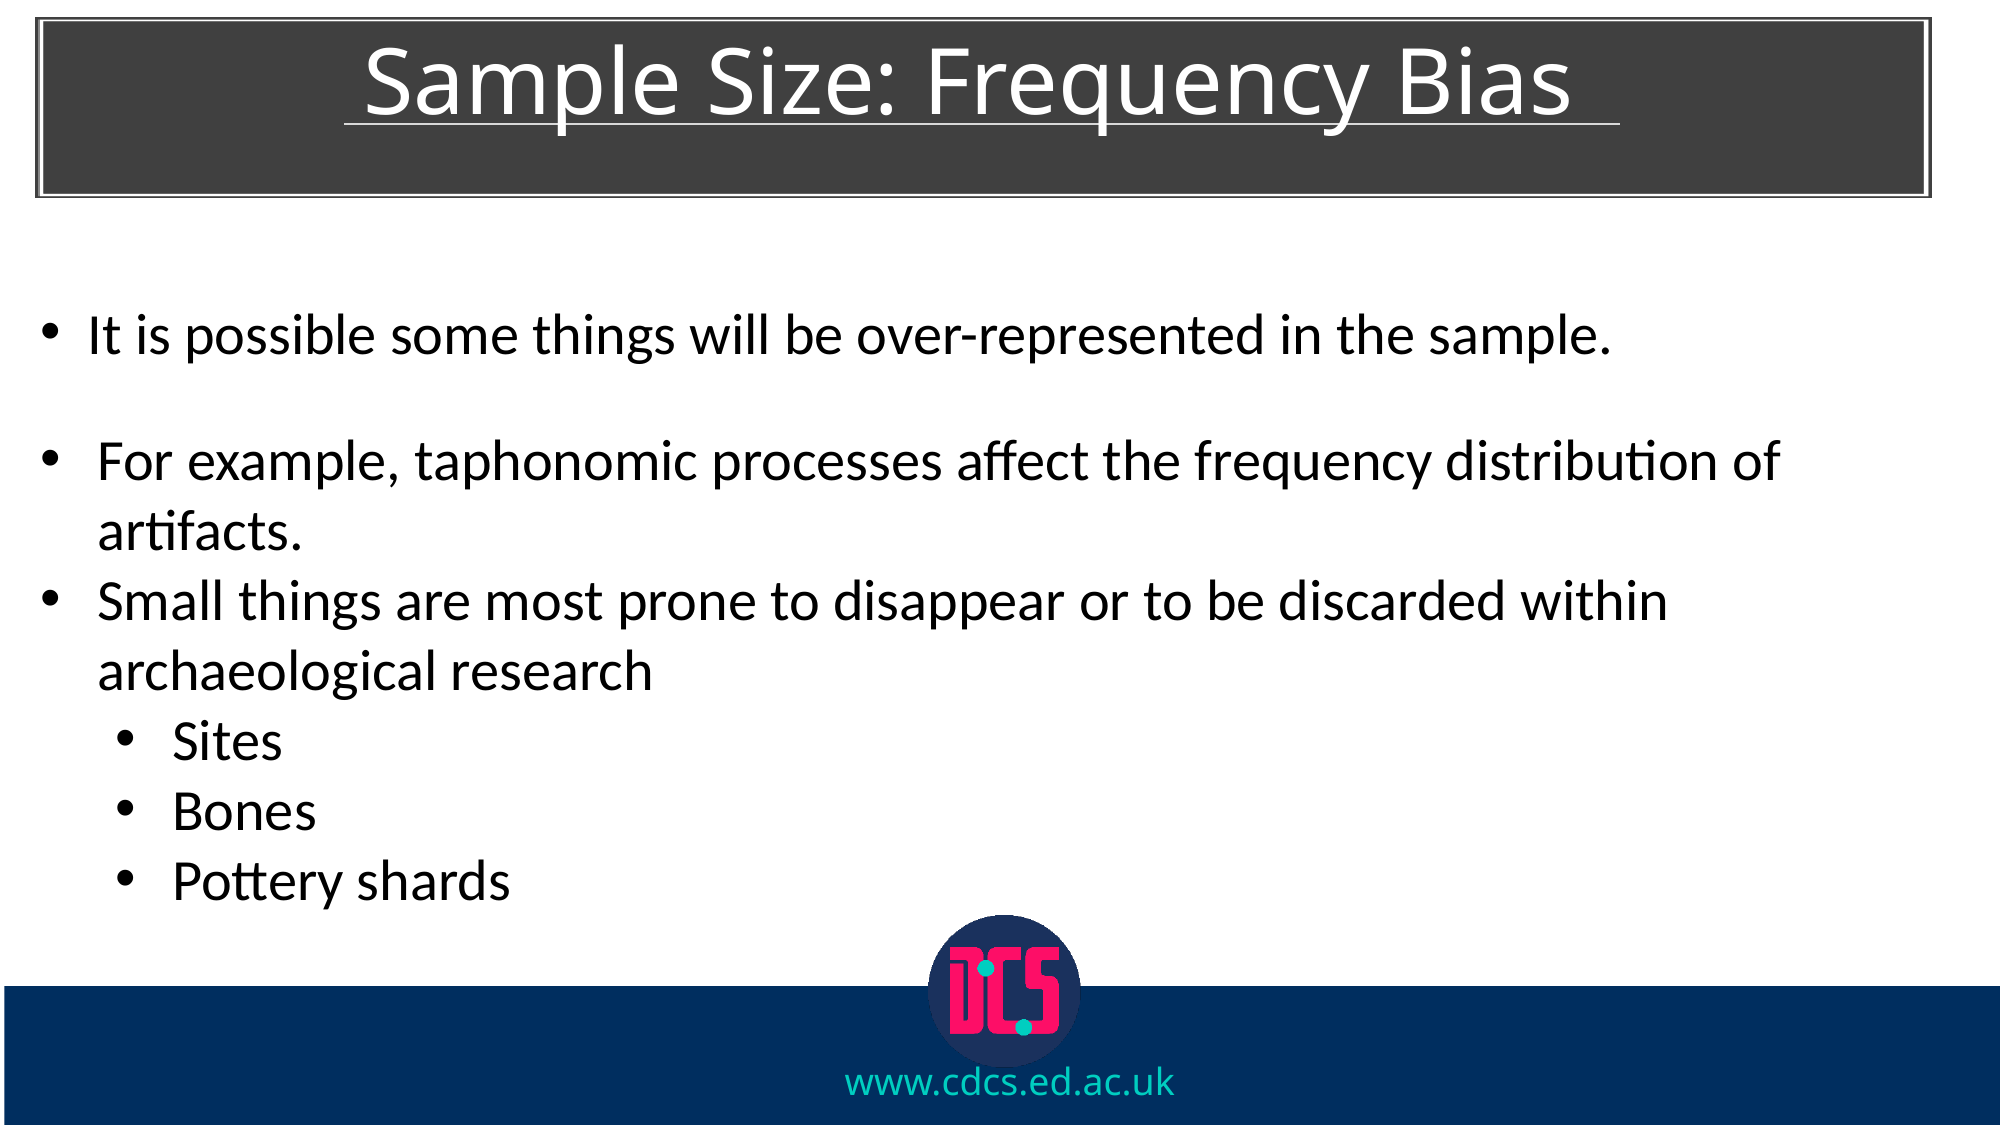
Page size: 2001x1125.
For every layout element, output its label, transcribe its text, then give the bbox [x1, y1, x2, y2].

picture [26, 13, 1939, 204]
picture [914, 901, 1094, 1081]
text_box It is possible some things will be over-represented in the sample. [26, 288, 1892, 374]
text_box For example, taphonomic processes affect the frequency distribution of artifacts. Small things are most prone to disappear or to be discarded within archaeological research Sites Bones Pottery shards [25, 414, 1804, 920]
text_box www.cdcs.ed.ac.uk [773, 1050, 1247, 1111]
text_box [3, 985, 2000, 1125]
